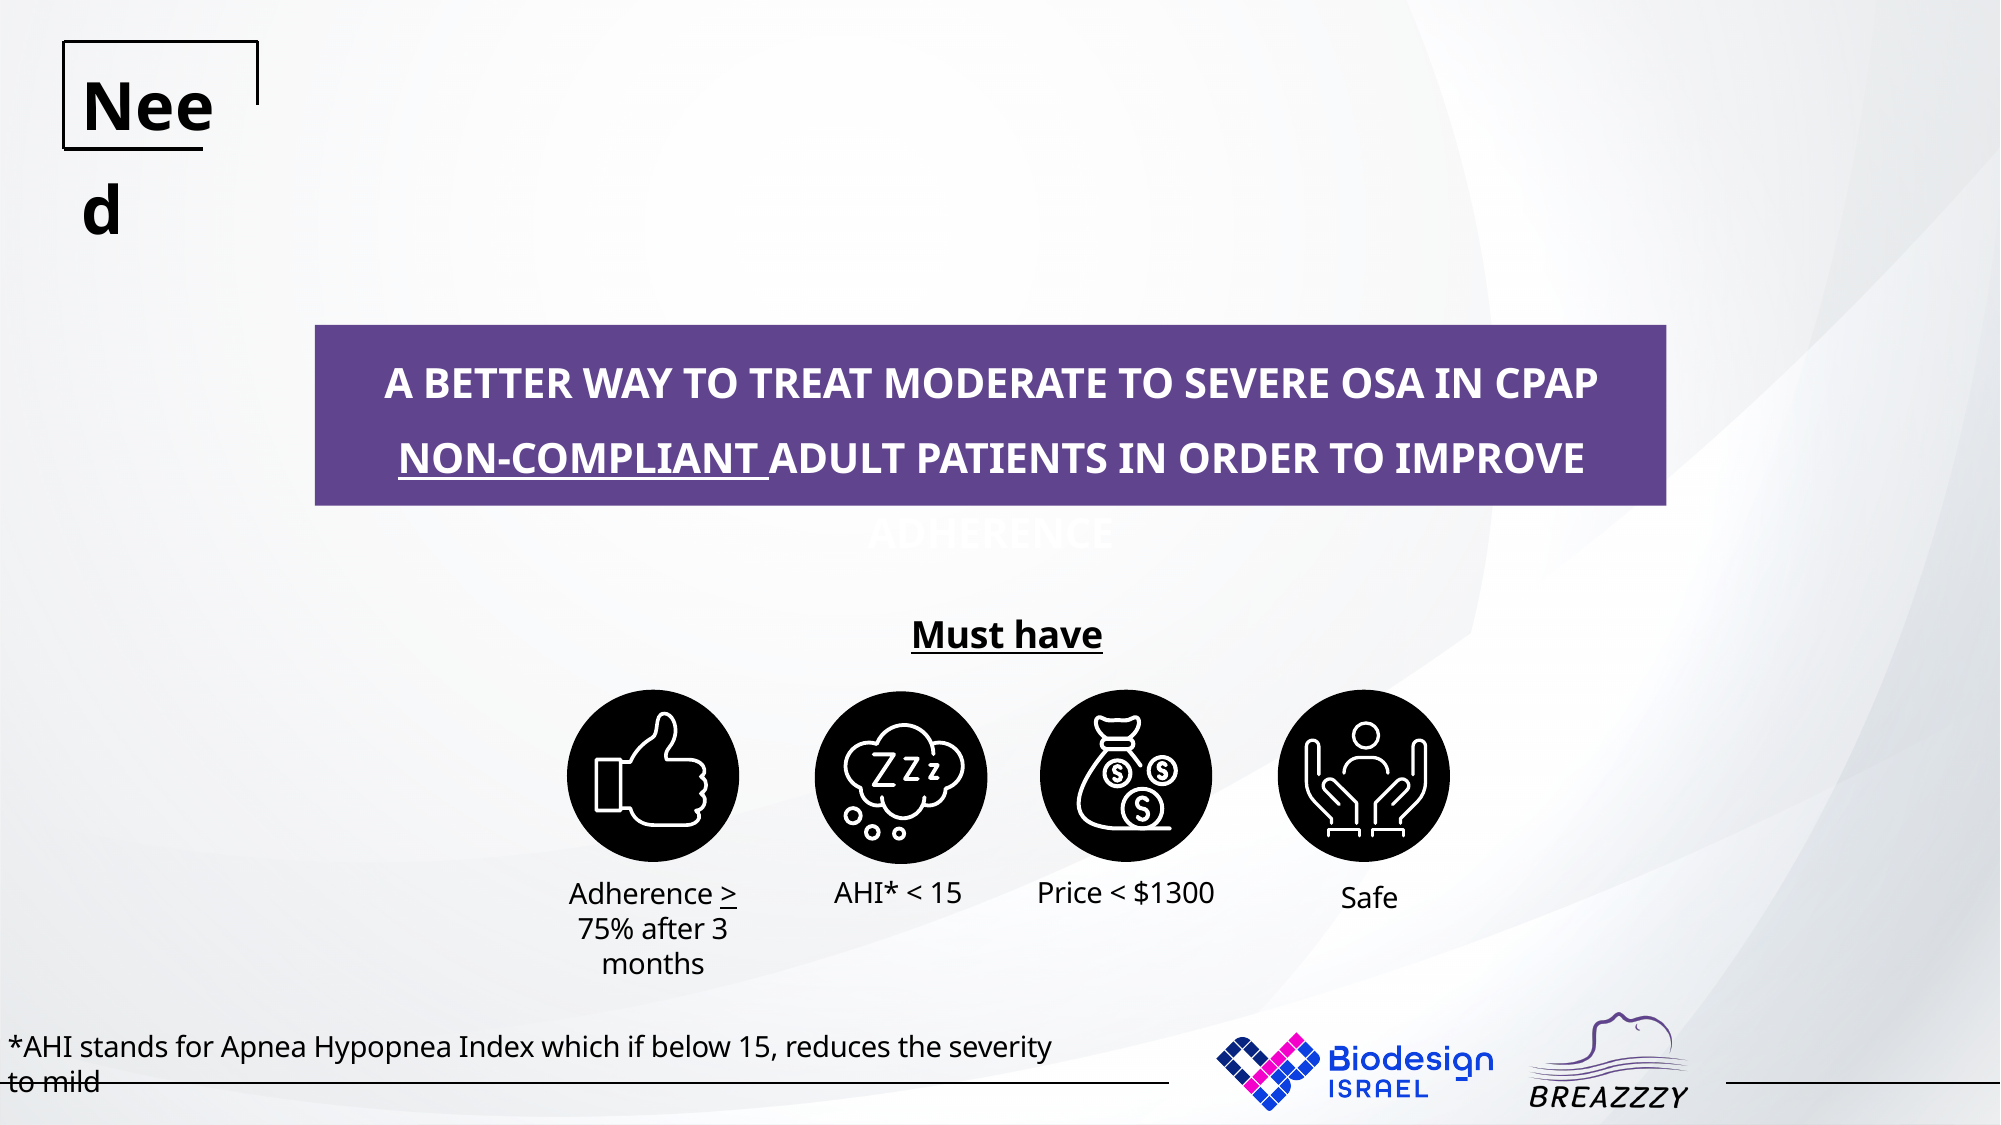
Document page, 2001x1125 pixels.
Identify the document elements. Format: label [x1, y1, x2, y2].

text_box [63, 32, 261, 149]
text_box [314, 324, 1667, 506]
picture [1528, 1012, 1690, 1111]
picture [1216, 1032, 1493, 1111]
text_box [0, 603, 1476, 1072]
